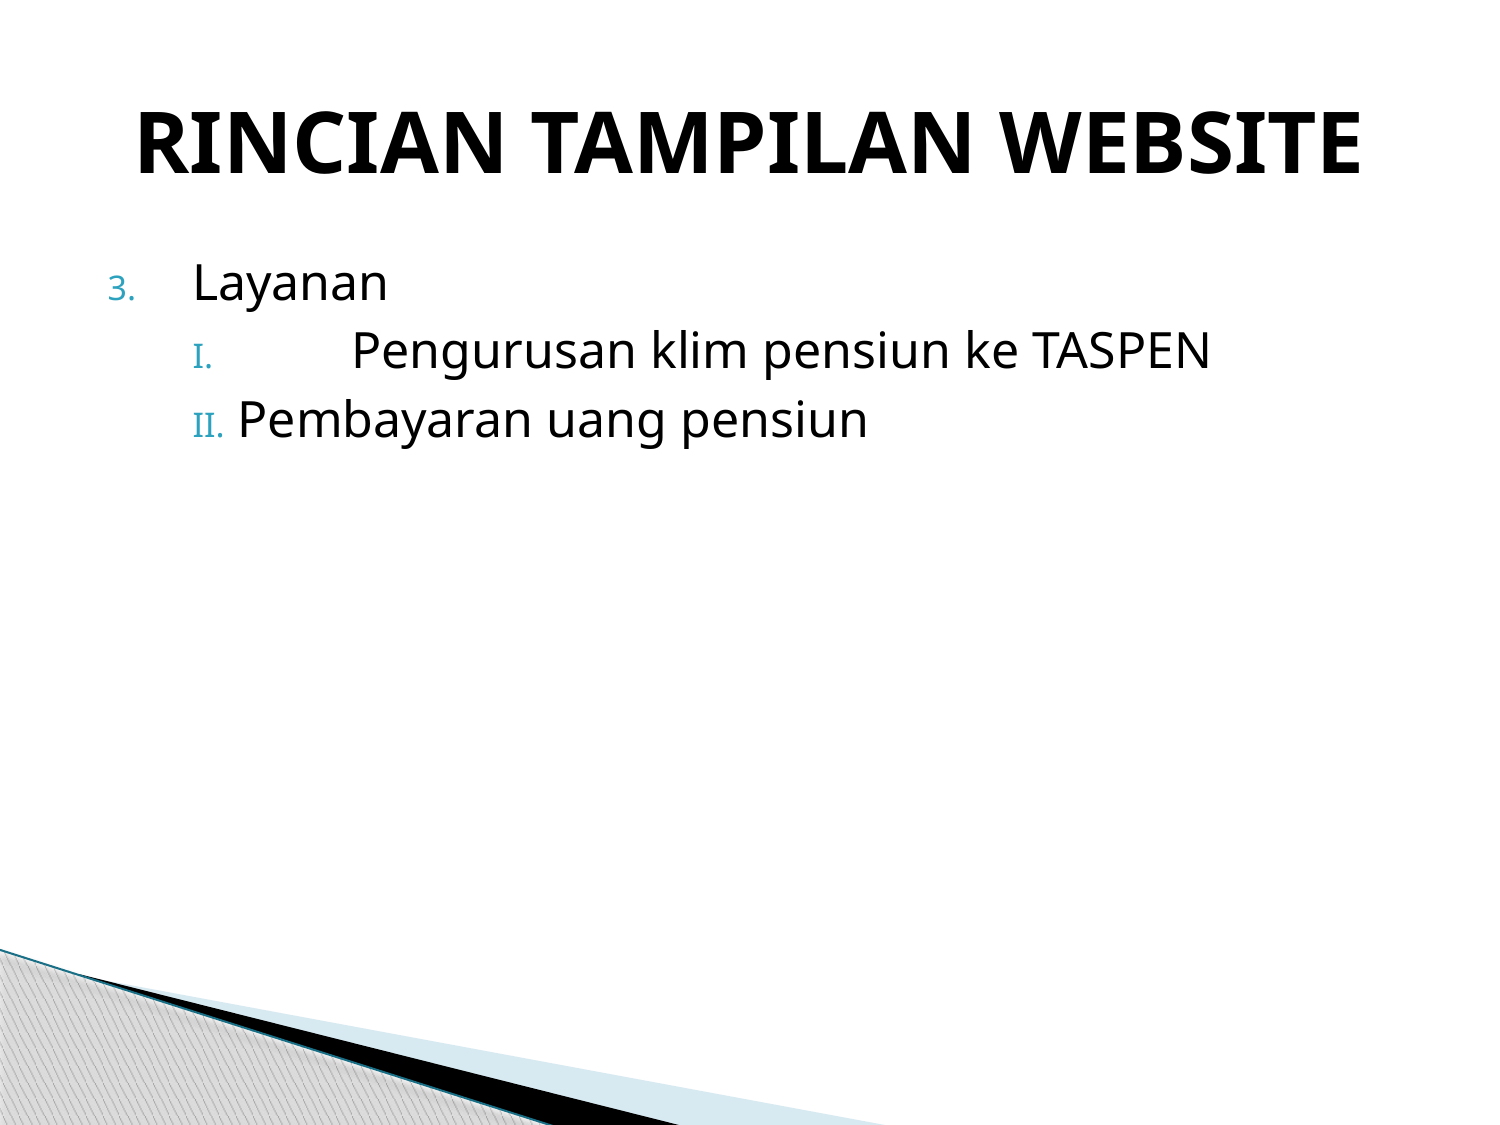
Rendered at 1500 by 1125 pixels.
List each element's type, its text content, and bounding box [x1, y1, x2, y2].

list Layanan Pengurusan klim pensiun ke TASPEN Pembayaran uang pensiun [75, 243, 1425, 986]
title RINCIAN TAMPILAN WEBSITE [75, 45, 1425, 233]
